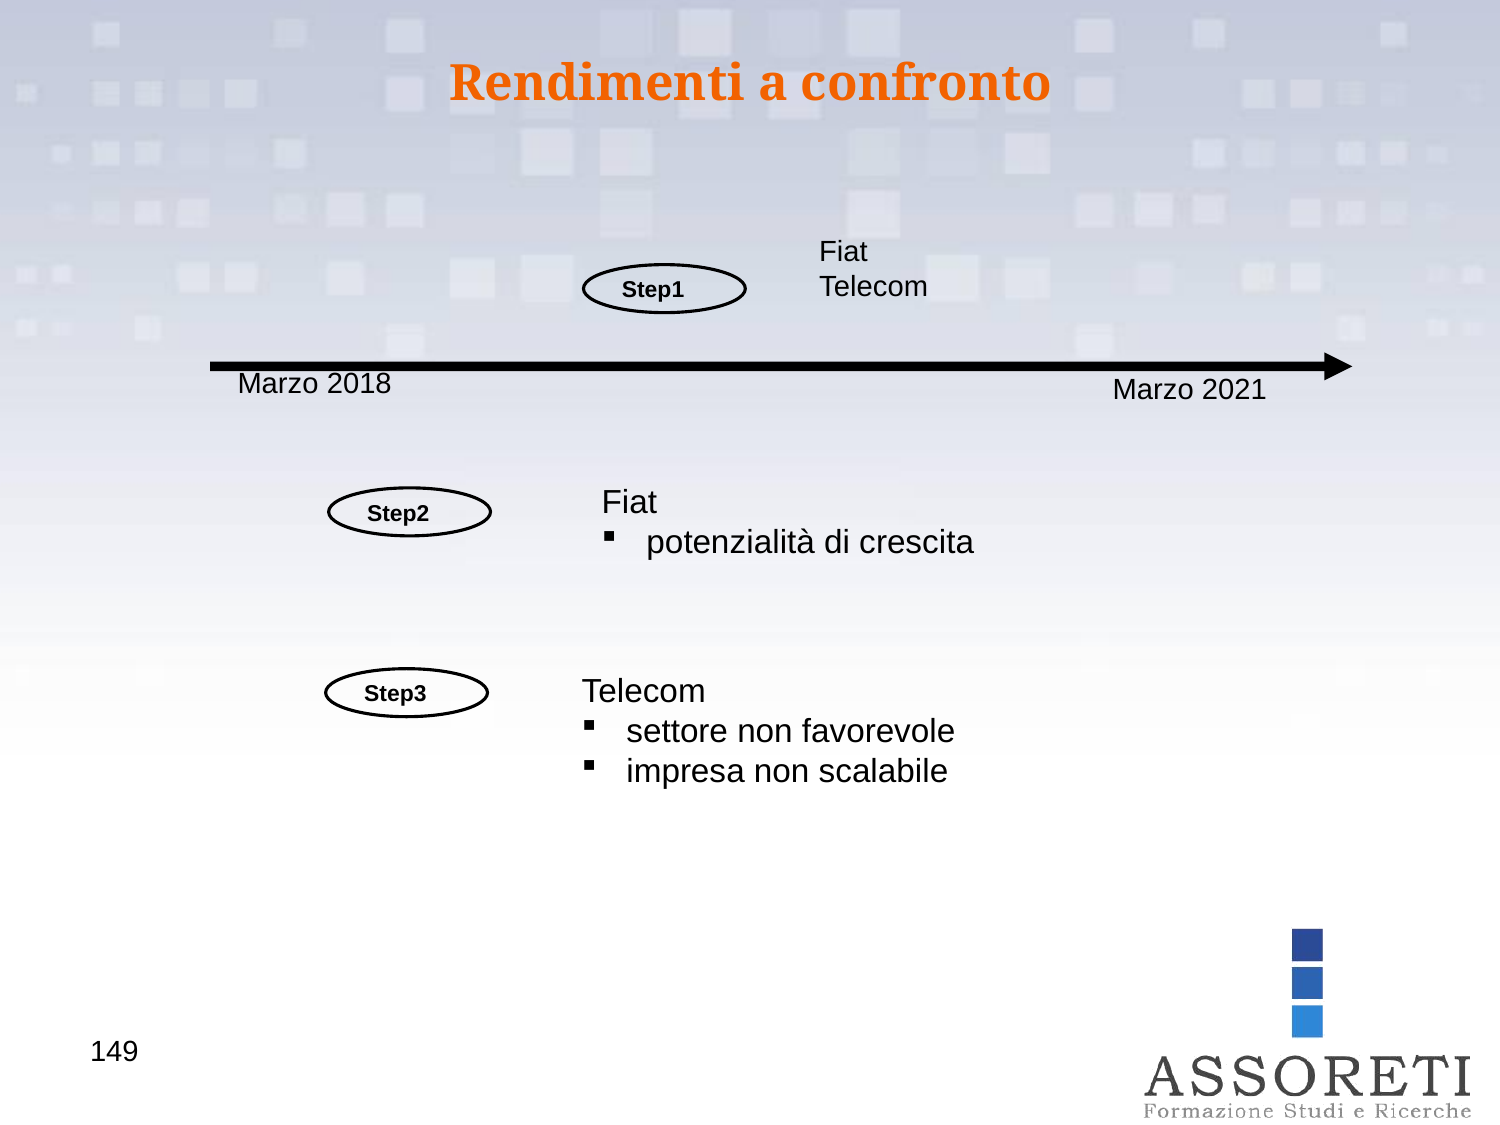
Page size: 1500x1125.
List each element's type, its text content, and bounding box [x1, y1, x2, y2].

picture [0, 0, 1500, 1125]
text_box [190, 224, 1353, 847]
text_box Rendimenti a confronto [72, 42, 1431, 118]
slide_number 149 [74, 1024, 426, 1103]
